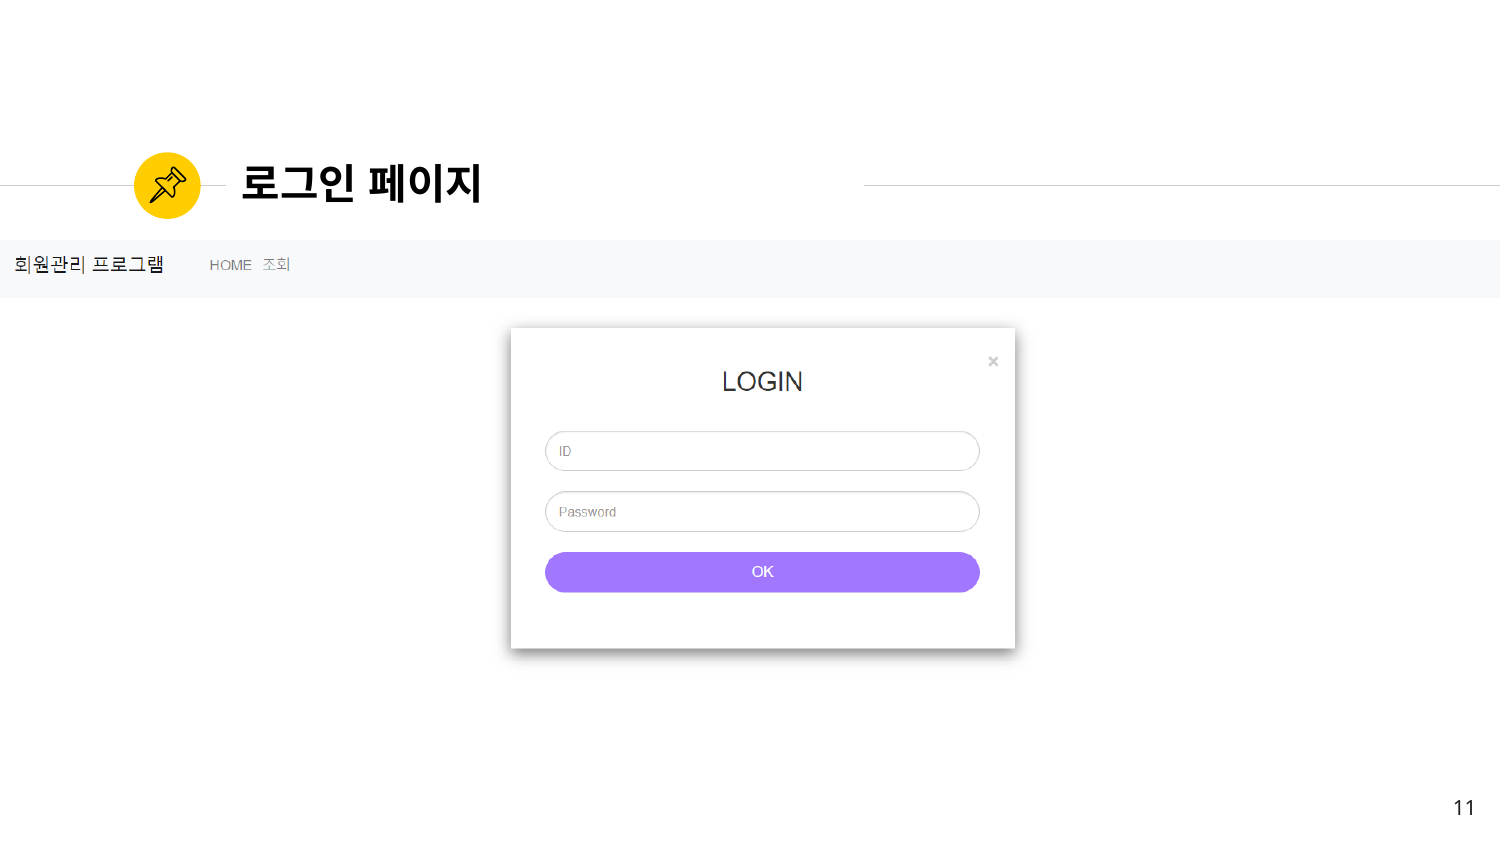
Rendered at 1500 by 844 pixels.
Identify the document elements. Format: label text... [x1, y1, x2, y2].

title 로그인 페이지 [226, 146, 863, 219]
slide_number 11 [1401, 788, 1492, 844]
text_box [150, 166, 186, 203]
picture [0, 240, 1500, 780]
